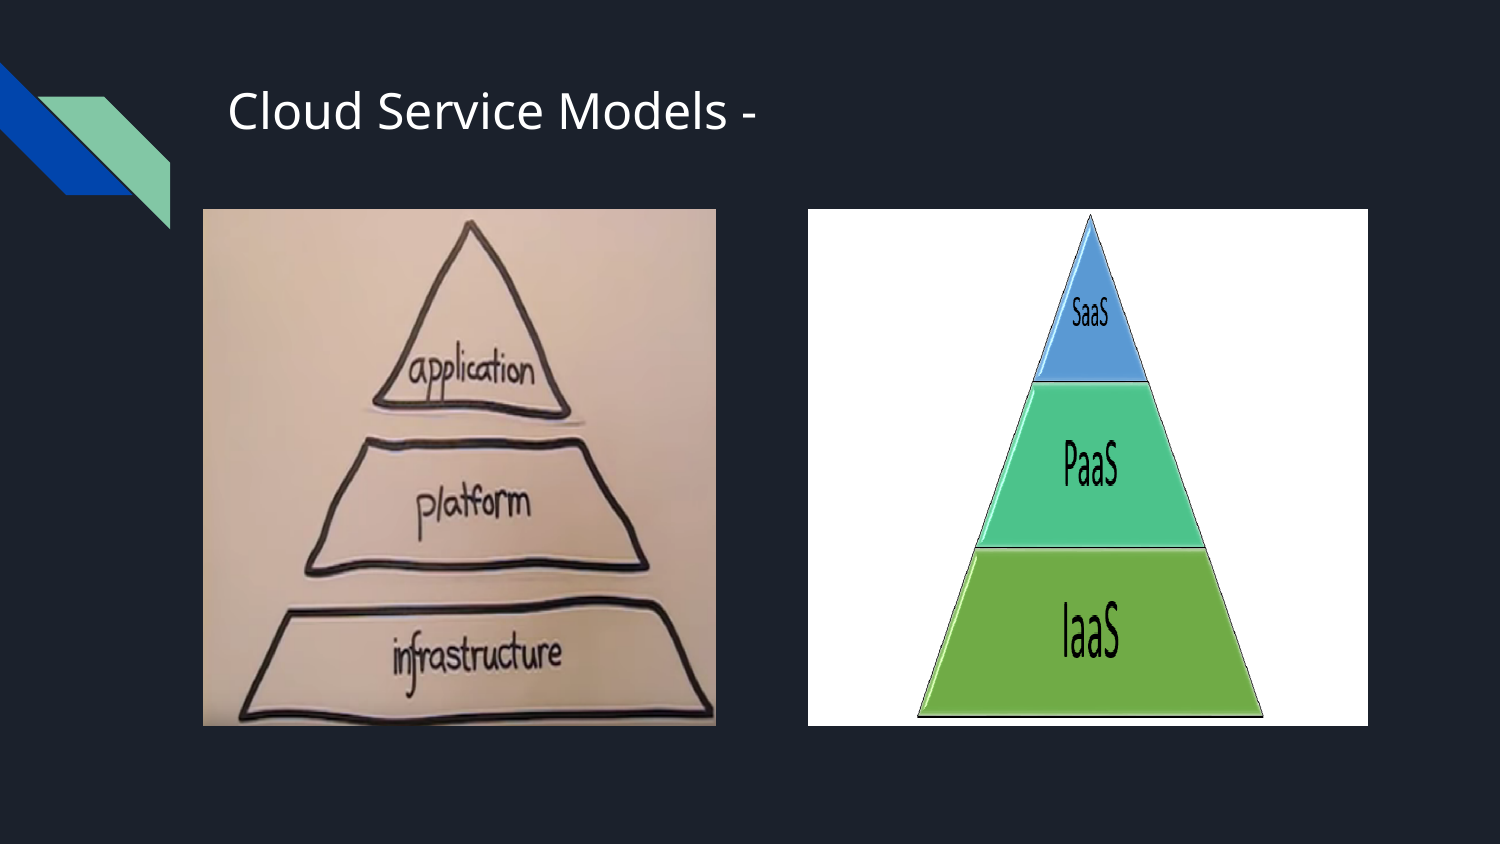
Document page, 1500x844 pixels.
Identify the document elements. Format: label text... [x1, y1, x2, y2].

picture [808, 209, 1368, 727]
title Cloud Service Models - [212, 64, 1368, 215]
picture [203, 209, 717, 727]
